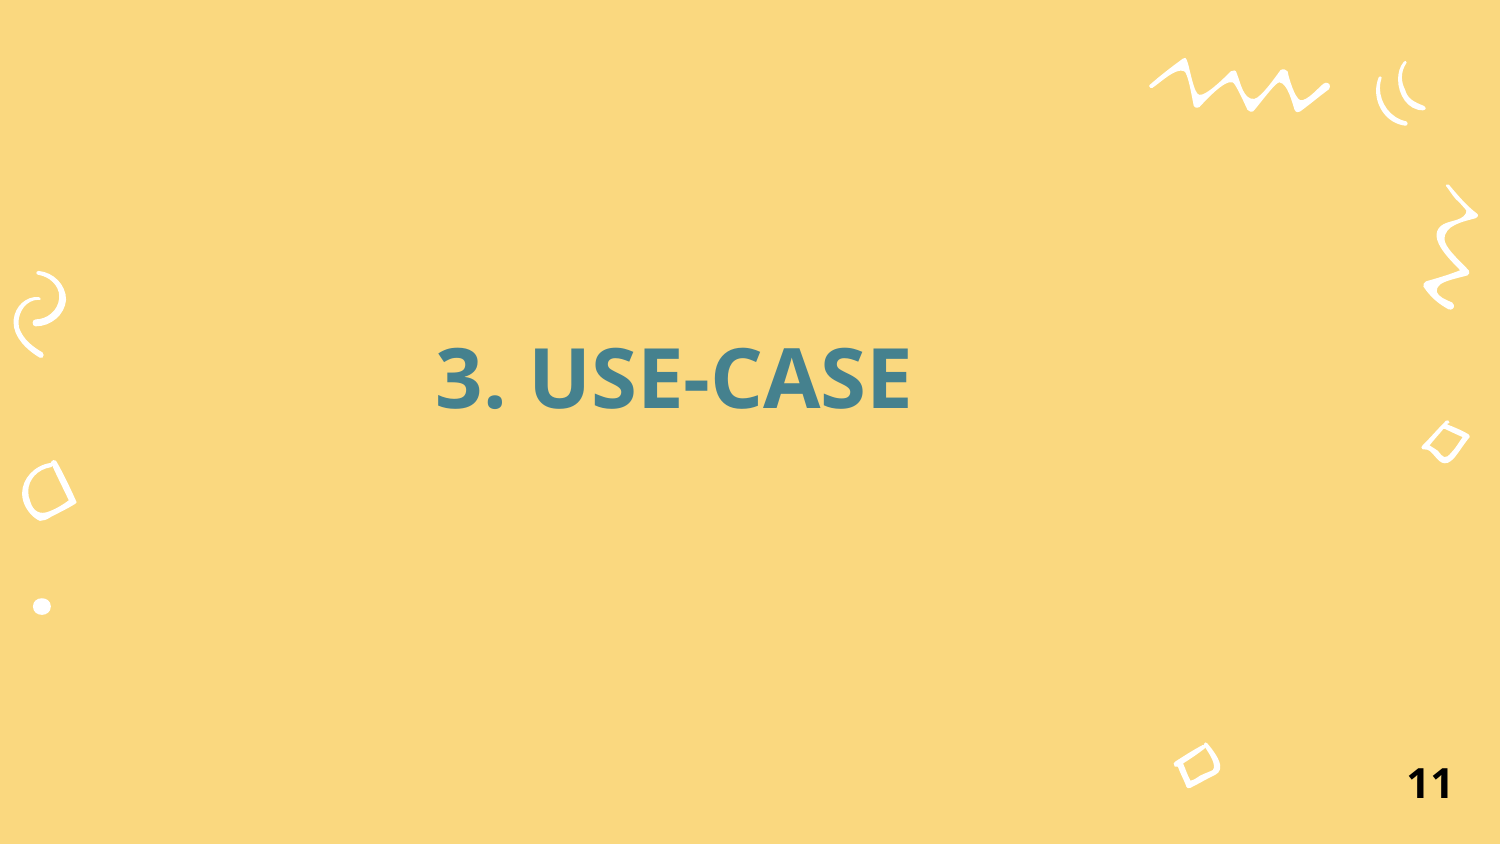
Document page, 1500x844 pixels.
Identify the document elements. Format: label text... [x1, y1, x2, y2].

slide_number ‹#› [1379, 741, 1470, 807]
text_box 3. USE-CASE [420, 310, 1049, 441]
